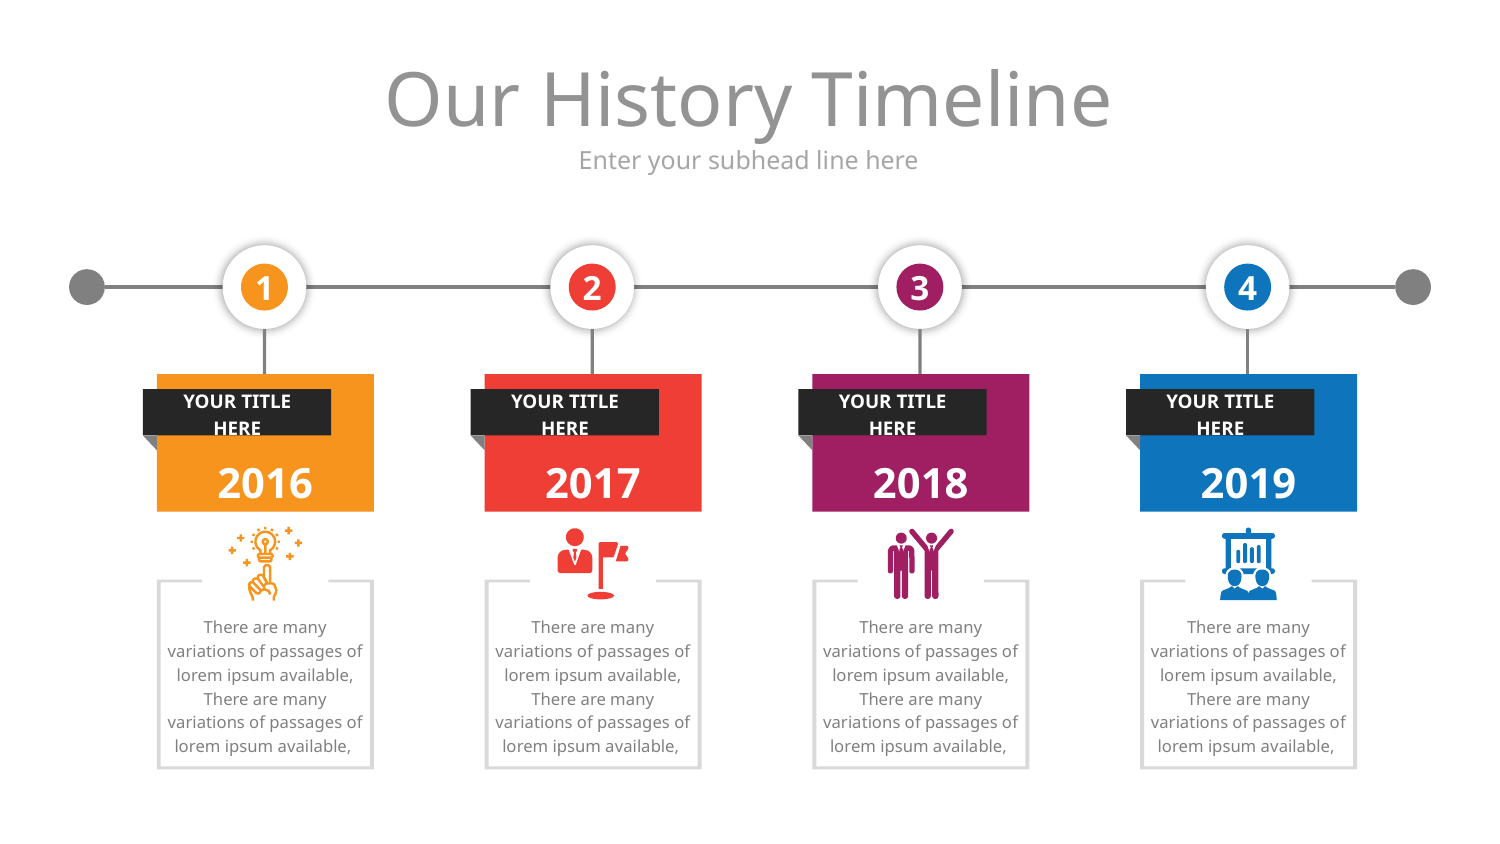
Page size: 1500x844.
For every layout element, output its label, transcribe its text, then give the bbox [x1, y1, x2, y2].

text_box There are many variations of passages of lorem ipsum available, There are many variations of passages of lorem ipsum available, [491, 612, 695, 757]
text_box There are many variations of passages of lorem ipsum available, There are many variations of passages of lorem ipsum available, [819, 612, 1023, 757]
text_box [557, 527, 629, 600]
text_box 2019 [1152, 446, 1345, 507]
text_box There are many variations of passages of lorem ipsum available, There are many variations of passages of lorem ipsum available, [163, 612, 367, 757]
text_box [1140, 579, 1358, 770]
text_box 2016 [168, 446, 362, 507]
text_box [798, 435, 813, 451]
text_box There are many variations of passages of lorem ipsum available, There are many variations of passages of lorem ipsum available, [1146, 612, 1351, 757]
text_box [69, 269, 105, 306]
text_box YOUR TITLE HERE [1126, 389, 1315, 436]
text_box [484, 579, 702, 770]
text_box YOUR TITLE HERE [142, 389, 332, 436]
text_box [1395, 269, 1432, 306]
title Our History Timeline [62, 55, 1436, 138]
text_box [142, 435, 157, 451]
text_box [470, 435, 485, 451]
text_box 2018 [824, 446, 1018, 507]
text_box 2017 [496, 446, 690, 507]
text_box [812, 579, 1030, 770]
text_box YOUR TITLE HERE [798, 389, 987, 436]
text_box [1126, 435, 1141, 451]
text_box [228, 526, 303, 601]
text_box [1219, 527, 1278, 601]
text_box [156, 374, 374, 512]
text_box [812, 374, 1030, 512]
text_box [887, 528, 954, 600]
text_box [1205, 244, 1290, 330]
text_box [1140, 374, 1358, 512]
text_box YOUR TITLE HERE [470, 389, 659, 436]
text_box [877, 244, 963, 330]
list Enter your subhead line here [62, 144, 1436, 174]
text_box [156, 579, 374, 770]
text_box [484, 374, 702, 512]
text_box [222, 244, 307, 330]
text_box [550, 244, 635, 330]
